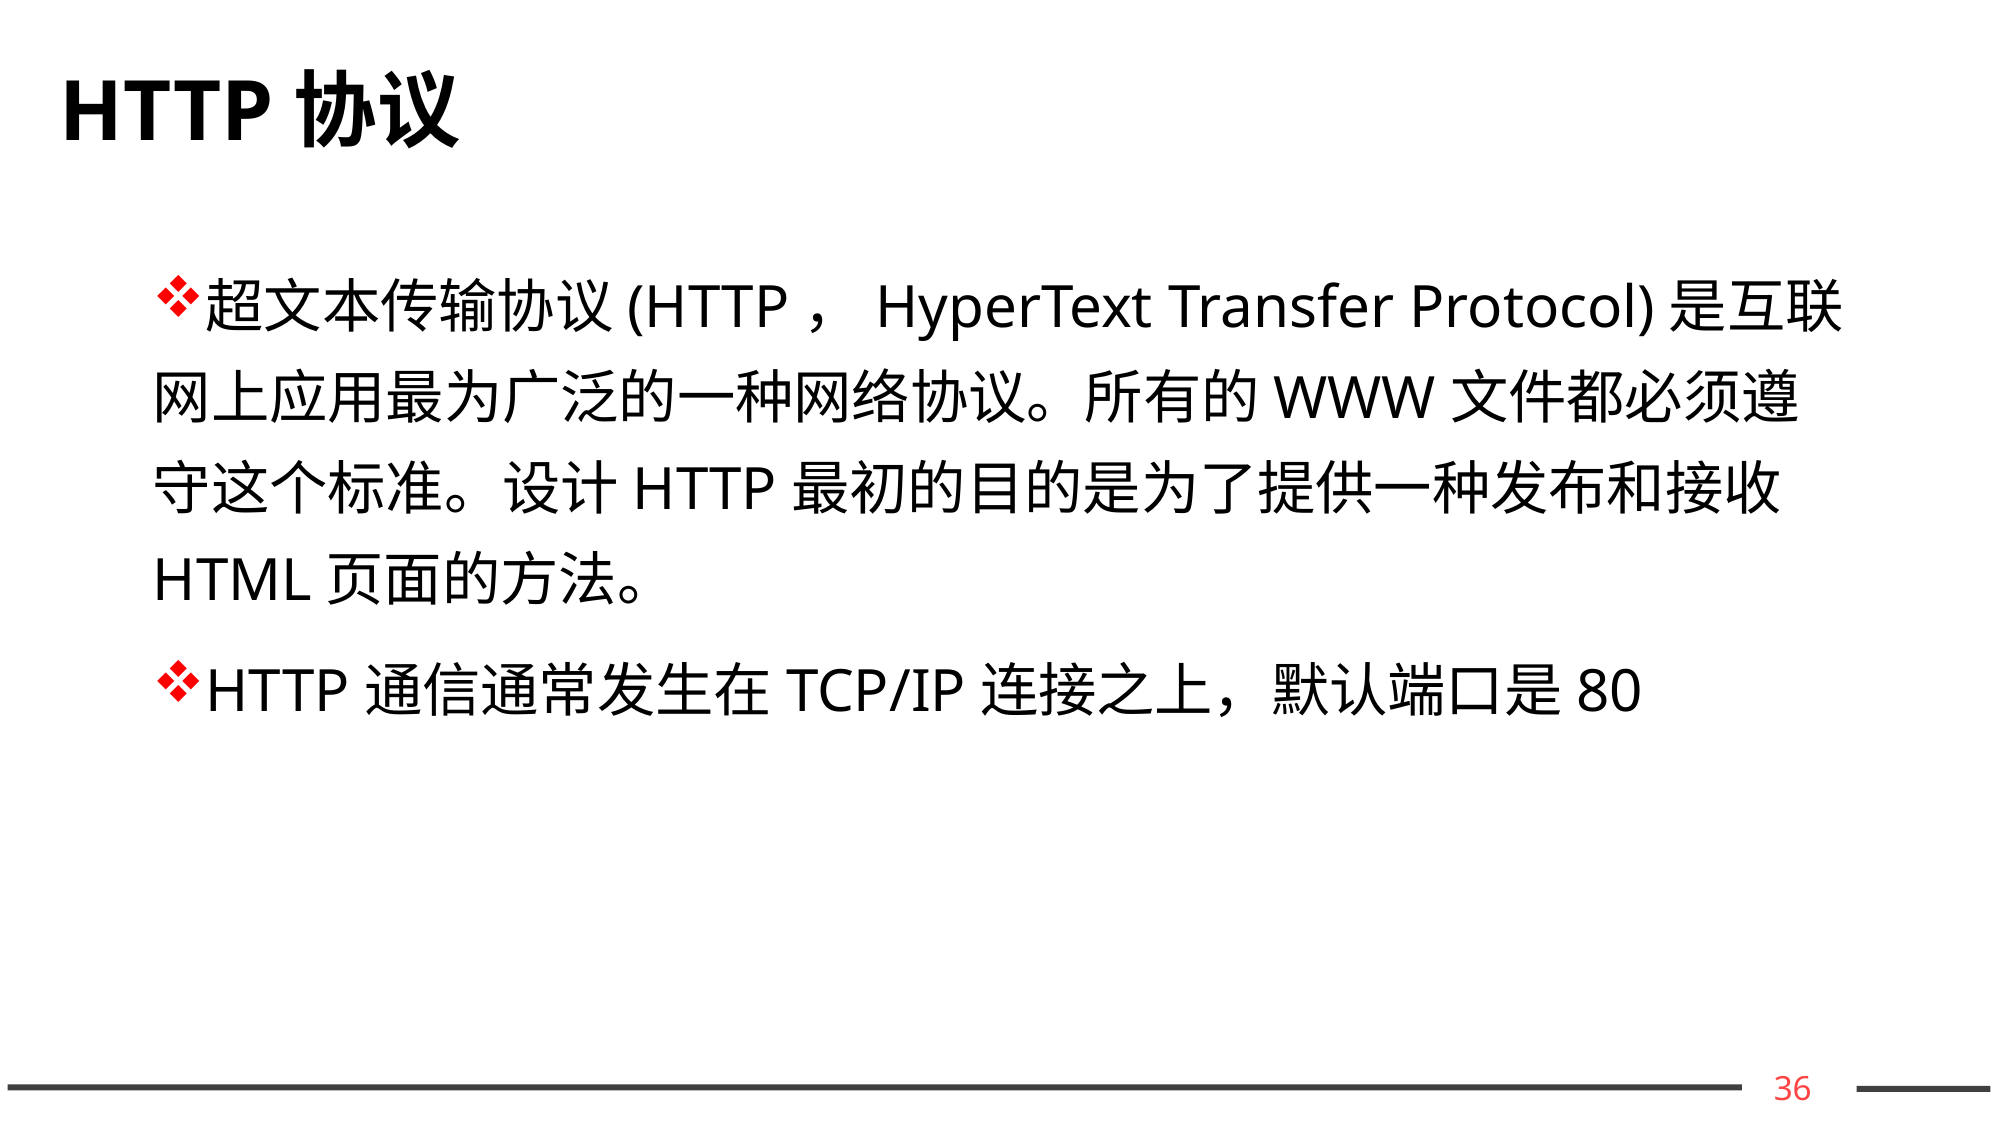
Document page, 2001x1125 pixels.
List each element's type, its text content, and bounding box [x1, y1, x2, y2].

title HTTP协议 [44, 4, 1770, 222]
list 超文本传输协议(HTTP，HyperText Transfer Protocol)是互联网上应用最为广泛的一种网络协议。所有的WWW文件都必须遵守这个标准。设计HTTP最初的目的是为了提供一种发布和接收HTML页面的方法。 HTTP通信通常发生在TCP/IP连接之上，默认端口是80 [137, 240, 1863, 955]
